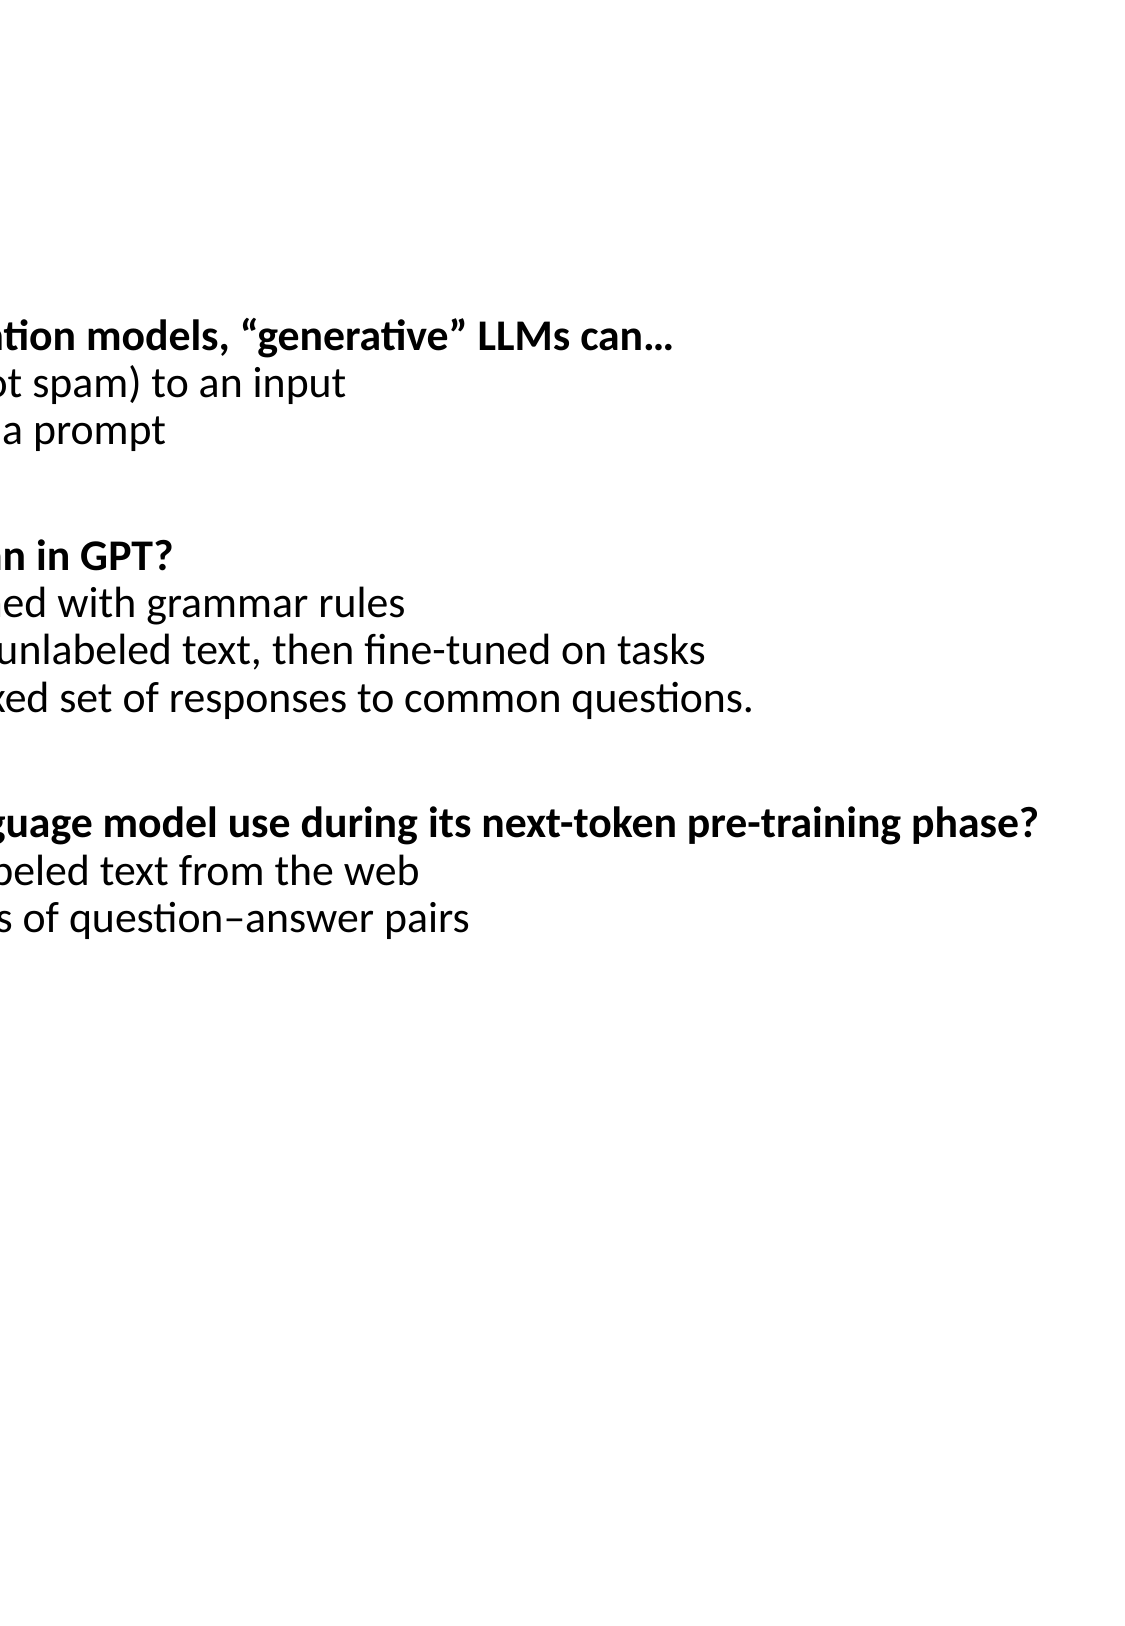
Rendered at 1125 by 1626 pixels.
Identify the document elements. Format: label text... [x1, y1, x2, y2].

list In contrast to earlier classification models, “generative” LLMs can… A. Assign a label (e.g. spam/not spam) to an input B. Produce new text based on a prompt What does “pre-trained” mean in GPT? A. The model is manually trained with grammar rules B. It’s first trained on massive unlabeled text, then fine-tuned on tasks C. Comes pre-loaded with a fixed set of responses to common questions. What kind of data does a language model use during its next-token pre-training phase? A. Large amounts of raw, unlabeled text from the web B. Human-annotated examples of question–answer pairs [0, 304, 1125, 1413]
